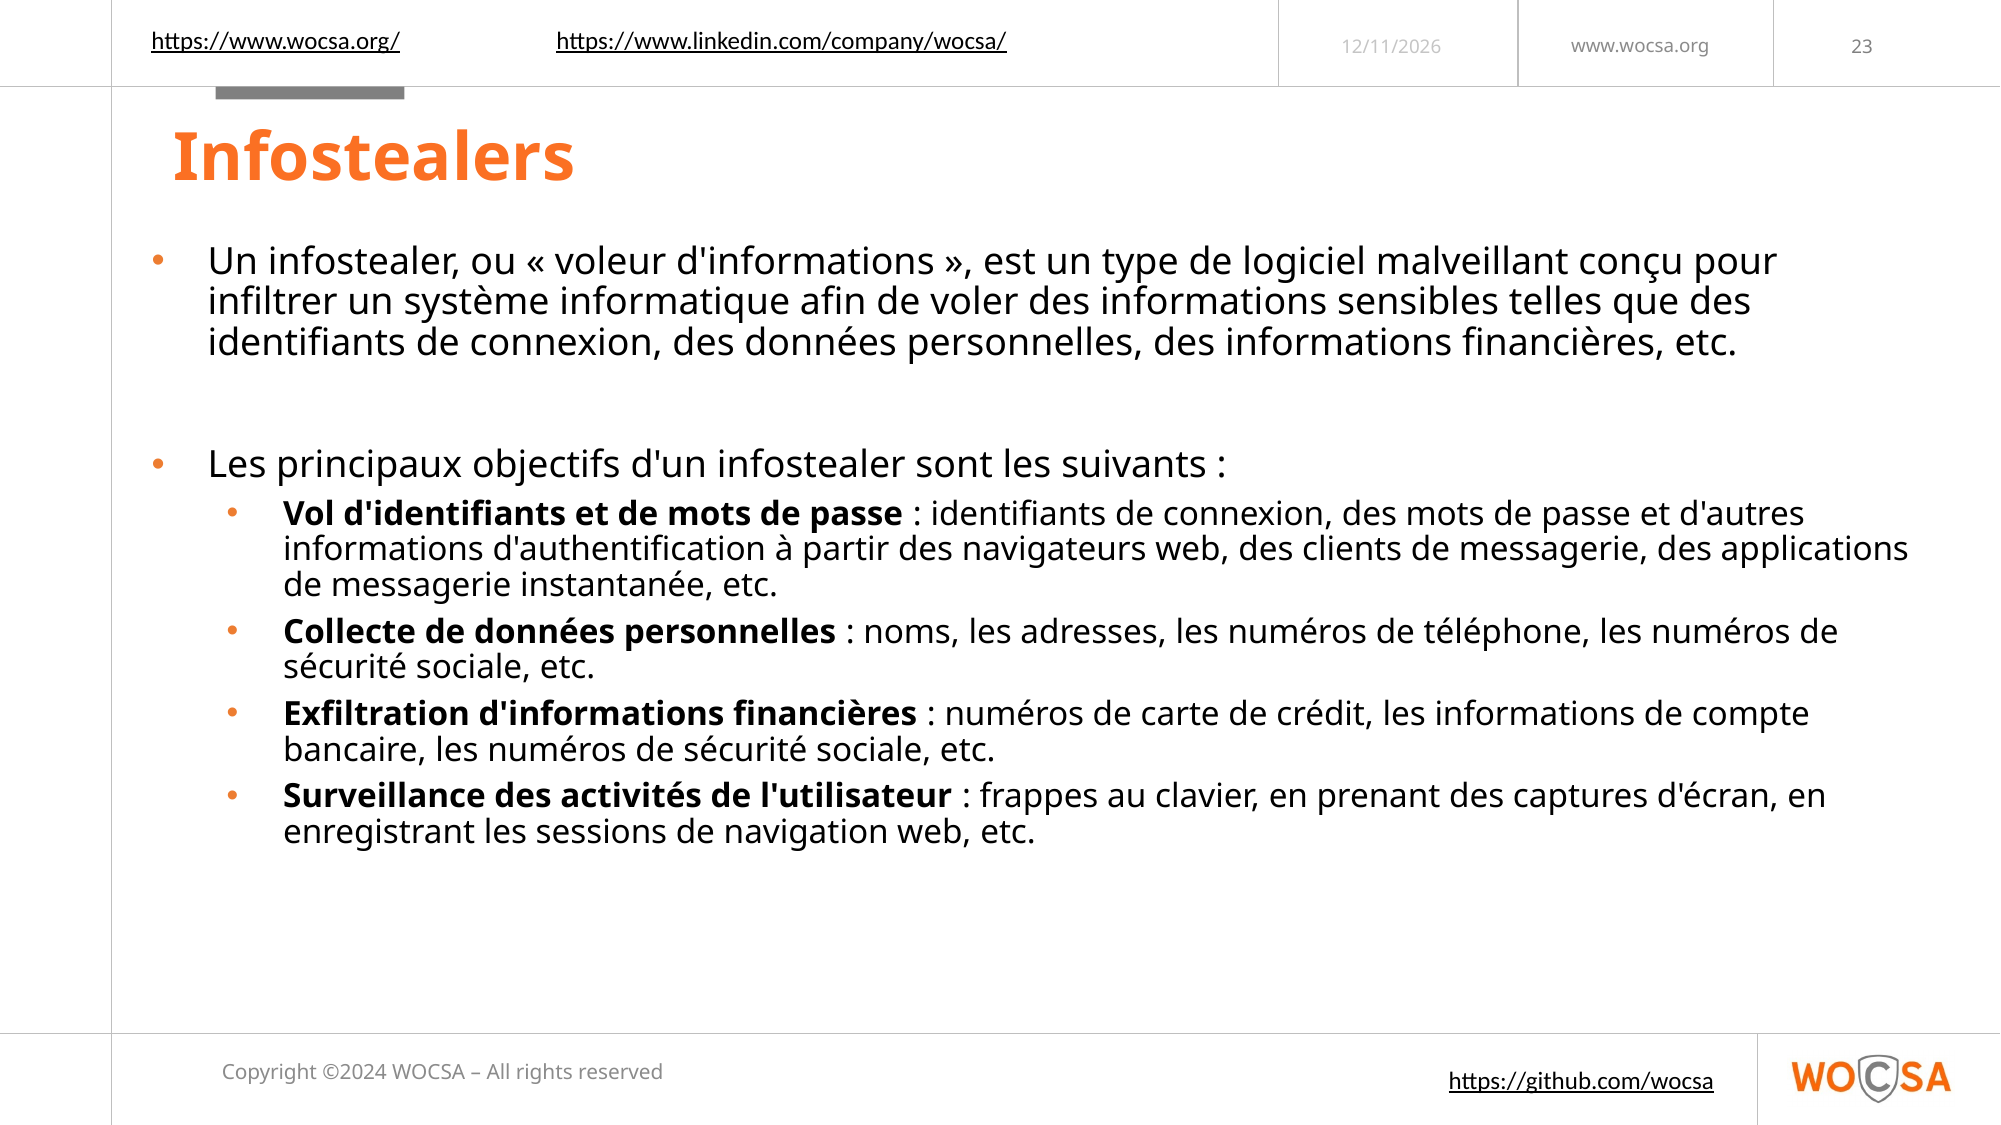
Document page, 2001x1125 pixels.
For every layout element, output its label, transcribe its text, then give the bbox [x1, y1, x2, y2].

list Un infostealer, ou « voleur d'informations », est un type de logiciel malveillant conçu pour infiltrer un système informatique afin de voler des informations sensibles telles que des identifiants de connexion, des données personnelles, des informations financières, etc. Les principaux objectifs d'un infostealer sont les suivants : Vol d'identifiants et de mots de passe : identifiants de connexion, des mots de passe et d'autres informations d'authentification à partir des navigateurs web, des clients de messagerie, des applications de messagerie instantanée, etc. Collecte de données personnelles : noms, les adresses, les numéros de téléphone, les numéros de sécurité sociale, etc. Exfiltration d'informations financières : numéros de carte de crédit, les informations de compte bancaire, les numéros de sécurité sociale, etc. Surveillance des activités de l'utilisateur : frappes au clavier, en prenant des captures d'écran, en enregistrant les sessions de navigation web, etc. [136, 259, 1932, 1029]
footer Copyright ©2024 WOCSA – All rights reserved [110, 1042, 786, 1103]
text_box https://www.linkedin.com/company/wocsa/ [541, 16, 1543, 62]
text_box https://www.wocsa.org/ [136, 17, 541, 62]
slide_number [1271, 62, 1512, 67]
picture [1787, 1050, 1955, 1107]
title Infostealers [158, 108, 1670, 209]
text_box https://github.com/wocsa [1433, 1057, 1841, 1102]
